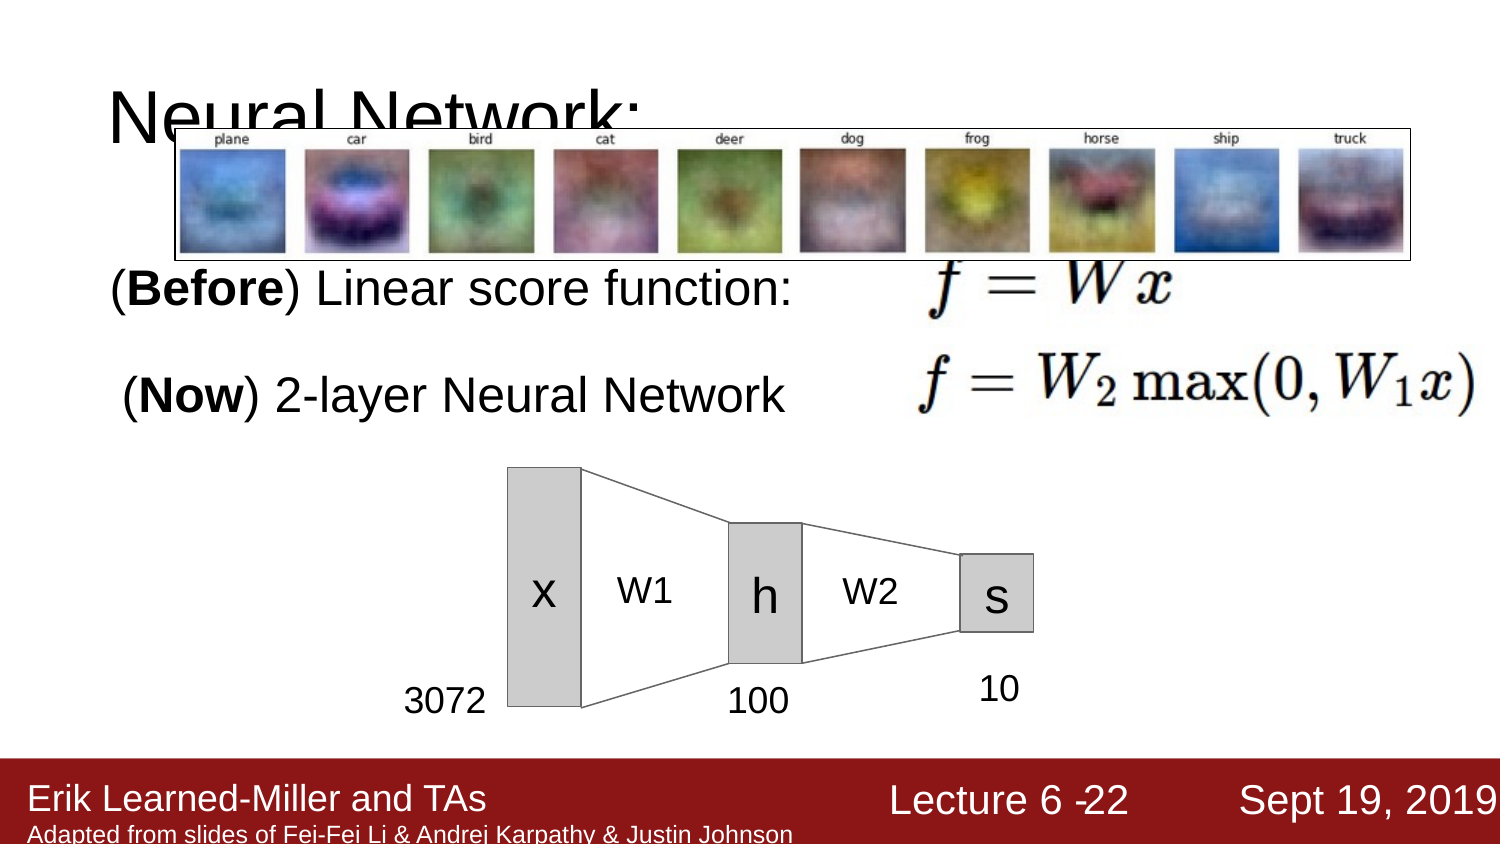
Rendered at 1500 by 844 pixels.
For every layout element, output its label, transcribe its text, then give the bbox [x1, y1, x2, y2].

text_box Neural Network: [92, 53, 1183, 179]
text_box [801, 630, 961, 664]
text_box W2 [827, 561, 966, 625]
text_box W1 [601, 550, 740, 624]
text_box 10 [963, 649, 1143, 723]
text_box s [960, 553, 1034, 633]
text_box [580, 663, 730, 709]
text_box (Now) 2-layer Neural Network [106, 347, 890, 423]
slide_number ‹#› [1054, 765, 1145, 831]
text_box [798, 522, 964, 556]
picture [904, 344, 1489, 426]
text_box 3072 [388, 660, 567, 734]
text_box 100 [712, 660, 891, 734]
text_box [580, 468, 731, 524]
text_box x [507, 467, 581, 707]
text_box (Before) Linear score function: [94, 240, 878, 316]
text_box h [728, 522, 803, 660]
picture [175, 129, 1410, 329]
